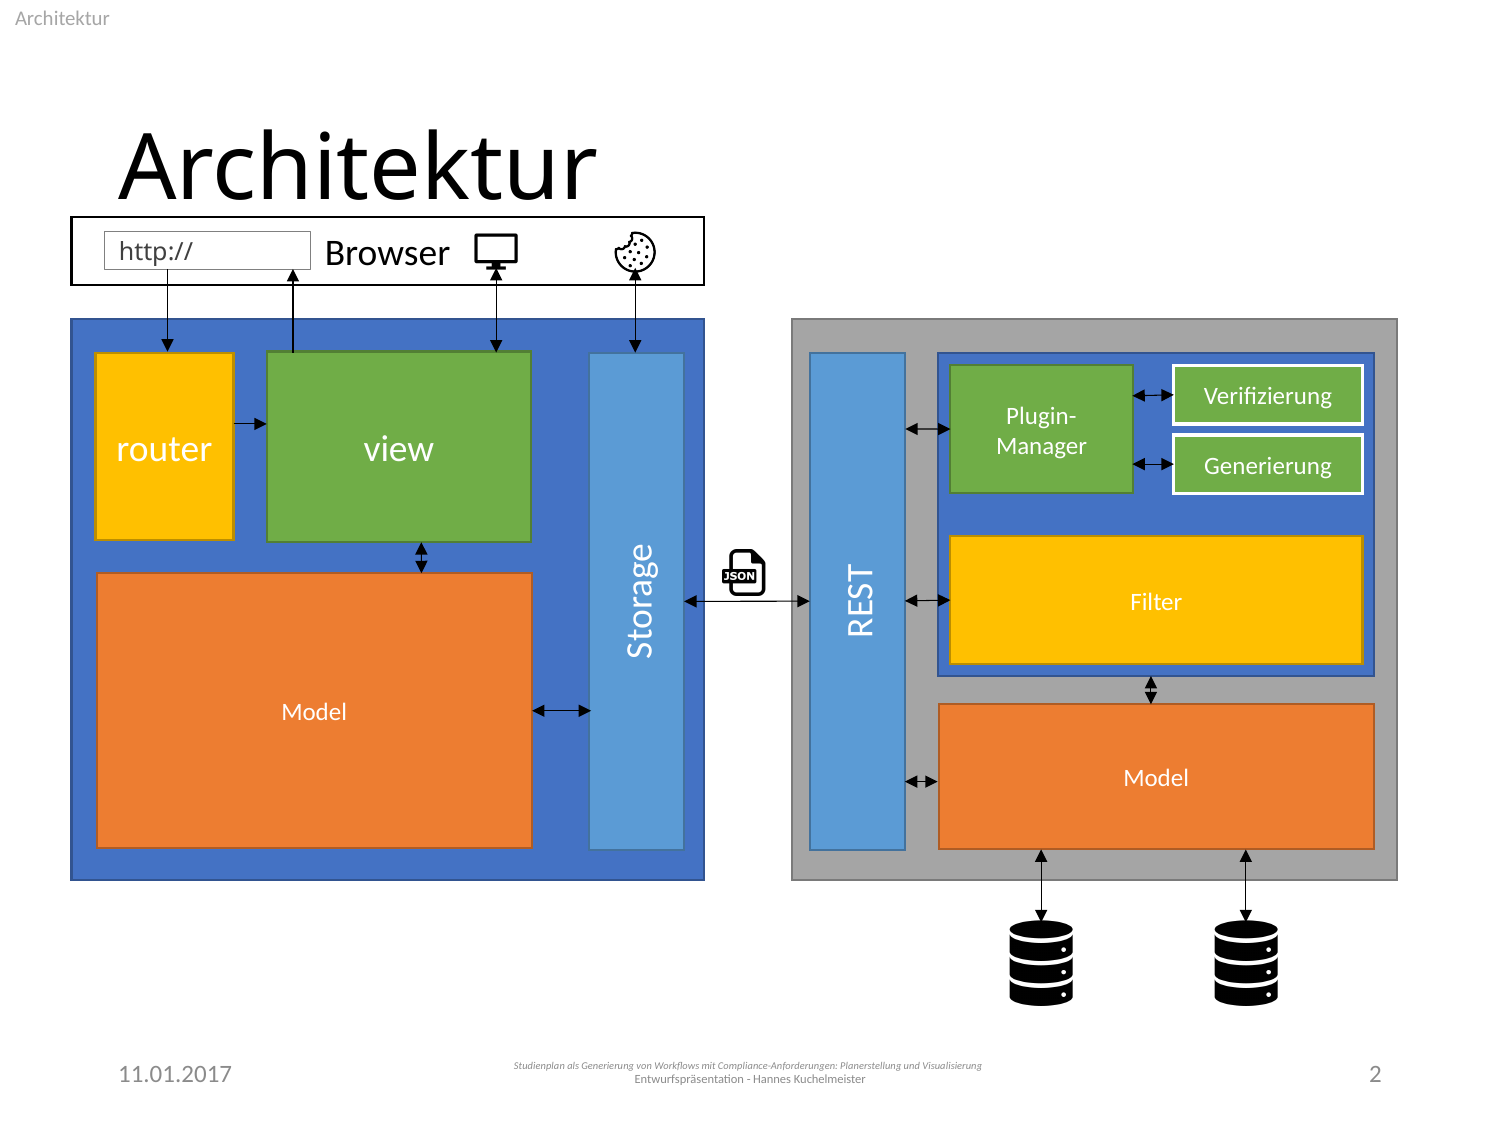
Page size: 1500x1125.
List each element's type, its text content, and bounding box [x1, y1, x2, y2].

list Architektur [0, 0, 1500, 31]
footer Studienplan als Generierung von Workflows mit Compliance-Anforderungen: Planerstellung und Visualisierung Entwurfspräsentation - Hannes Kuchelmeister [496, 1042, 1004, 1103]
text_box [71, 215, 1397, 1017]
title Architektur [103, 61, 1397, 215]
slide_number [103, 1042, 441, 1103]
slide_number 2 [1059, 1042, 1397, 1103]
